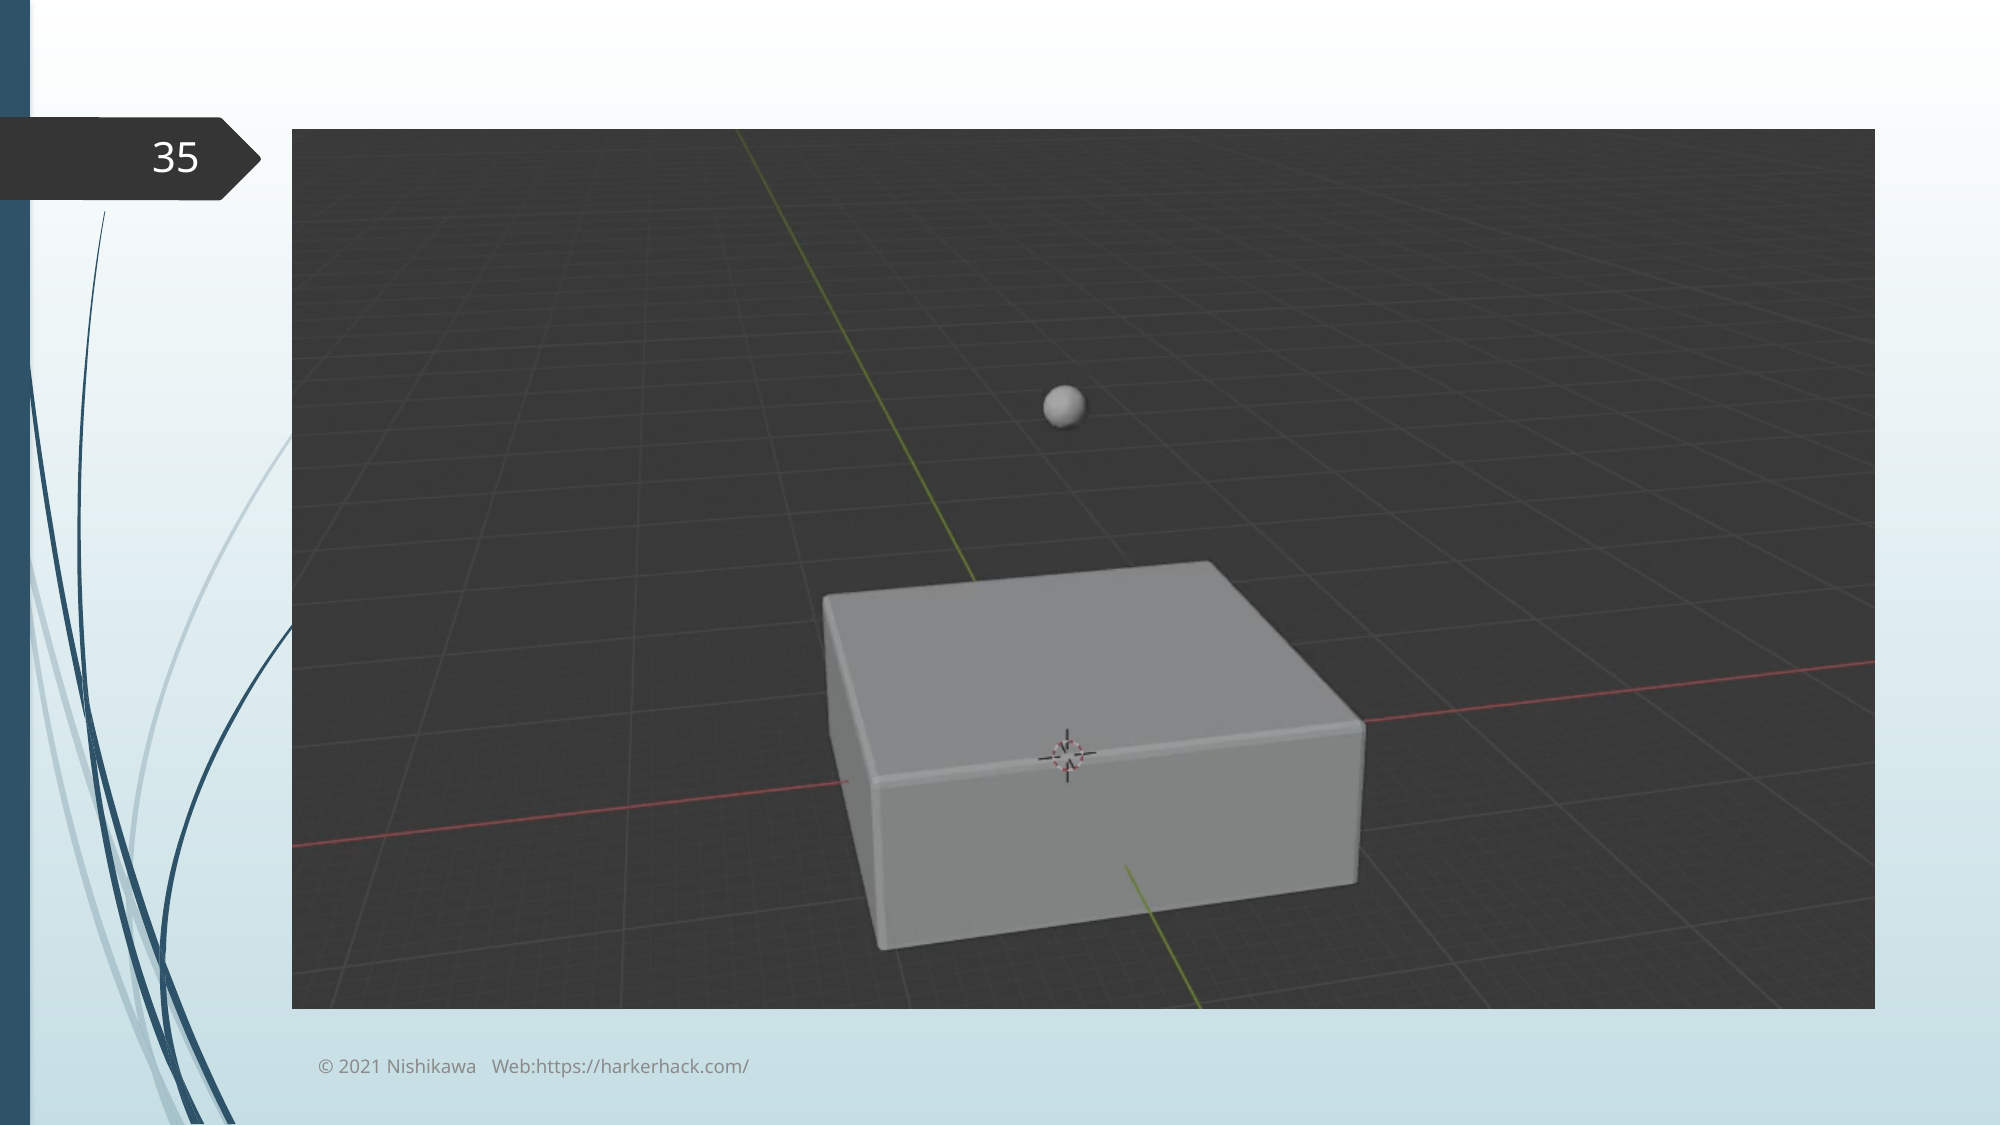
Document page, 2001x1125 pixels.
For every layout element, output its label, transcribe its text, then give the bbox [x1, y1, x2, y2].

footer © 2021 Nishikawa Web:https://harkerhack.com/ [303, 1036, 1675, 1096]
slide_number 35 [87, 129, 216, 190]
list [291, 128, 1877, 1010]
